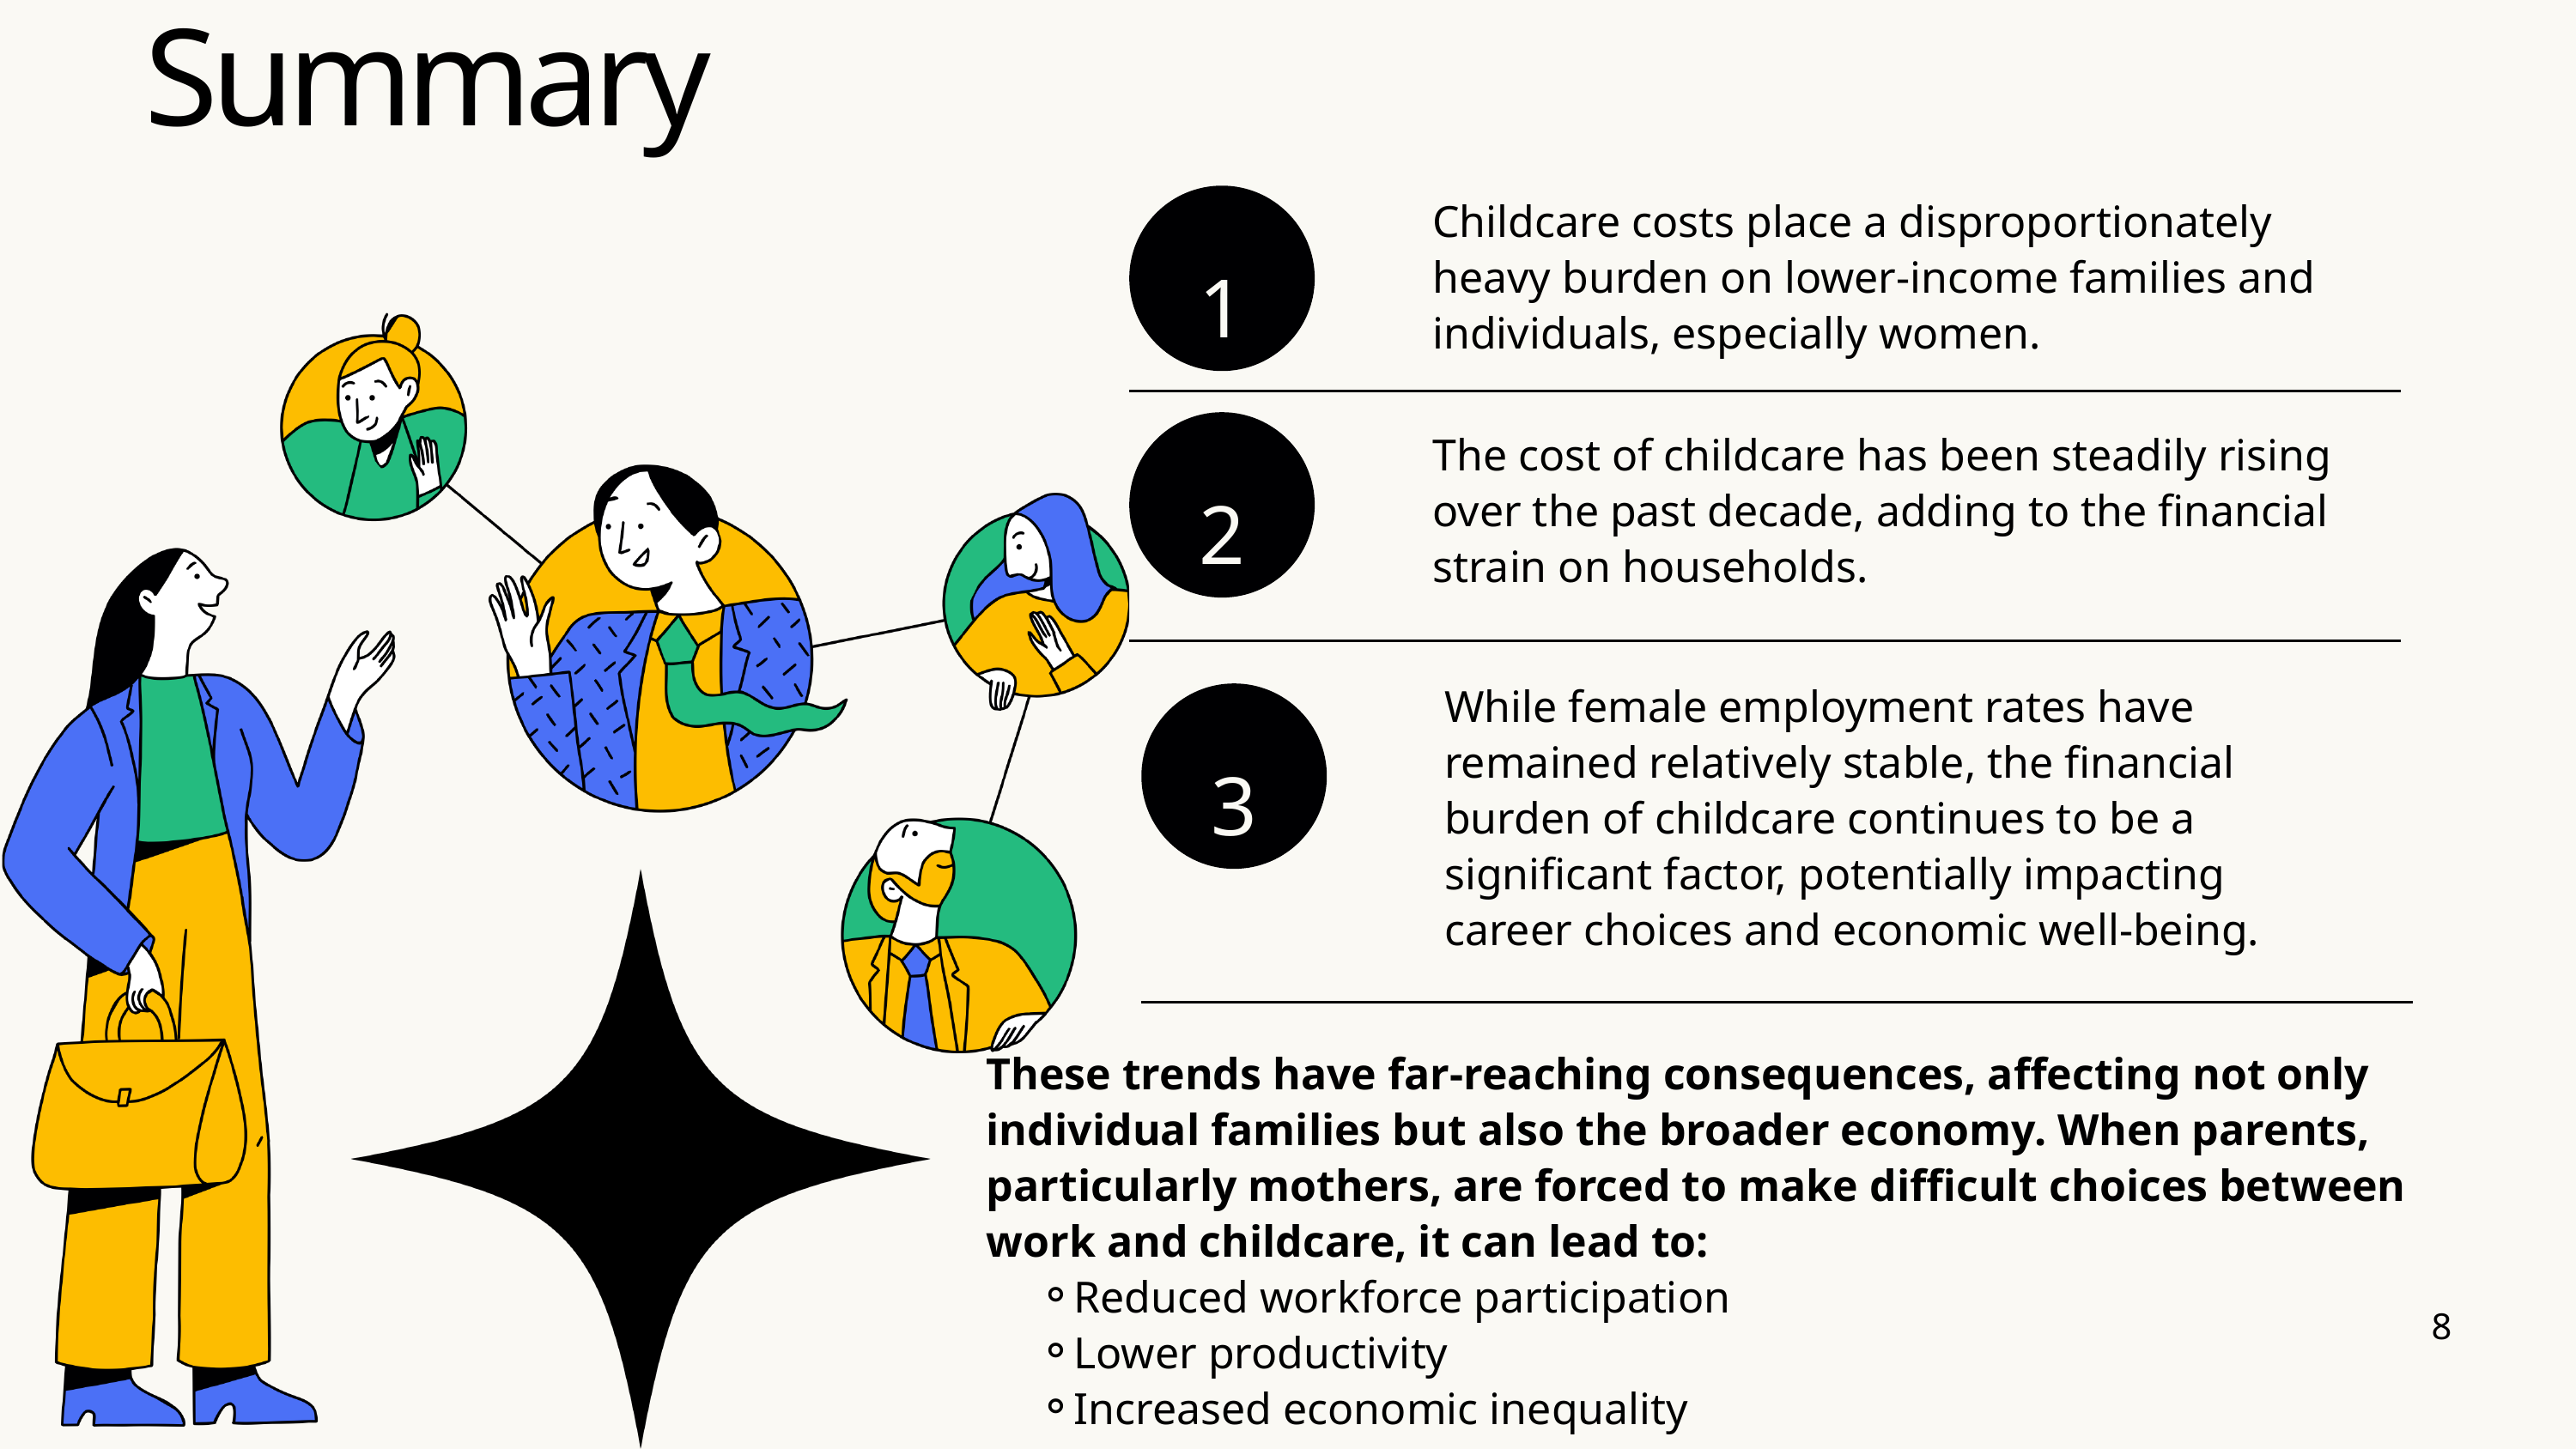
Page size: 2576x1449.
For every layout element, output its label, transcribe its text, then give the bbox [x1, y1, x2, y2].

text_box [1141, 682, 1327, 870]
text_box 8 [2431, 1296, 2452, 1348]
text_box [1128, 411, 1315, 598]
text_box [1146, 418, 1298, 581]
text_box [350, 869, 931, 1449]
text_box The cost of childcare has been steadily rising over the past decade, adding to the financial strain on households. [1432, 422, 2432, 591]
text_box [1127, 389, 2403, 393]
text_box Childcare costs place a disproportionately heavy burden on lower-income families and individuals, especially women. [1432, 190, 2401, 358]
text_box These trends have far-reaching consequences, affecting not only individual families but also the broader economy. When parents, particularly mothers, are forced to make difficult choices between work and childcare, it can lead to: Reduced workforce participation Lower productivity Increased economic inequality [986, 1042, 2488, 1449]
text_box Summary [144, 18, 1242, 154]
text_box [2, 312, 1130, 1427]
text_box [1146, 191, 1298, 355]
text_box While female employment rates have remained relatively stable, the financial burden of childcare continues to be a significant factor, potentially impacting career choices and economic well-being. [1444, 675, 2353, 955]
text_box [1139, 1000, 2415, 1004]
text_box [1127, 639, 2403, 642]
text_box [1128, 185, 1315, 372]
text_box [1158, 689, 1310, 852]
